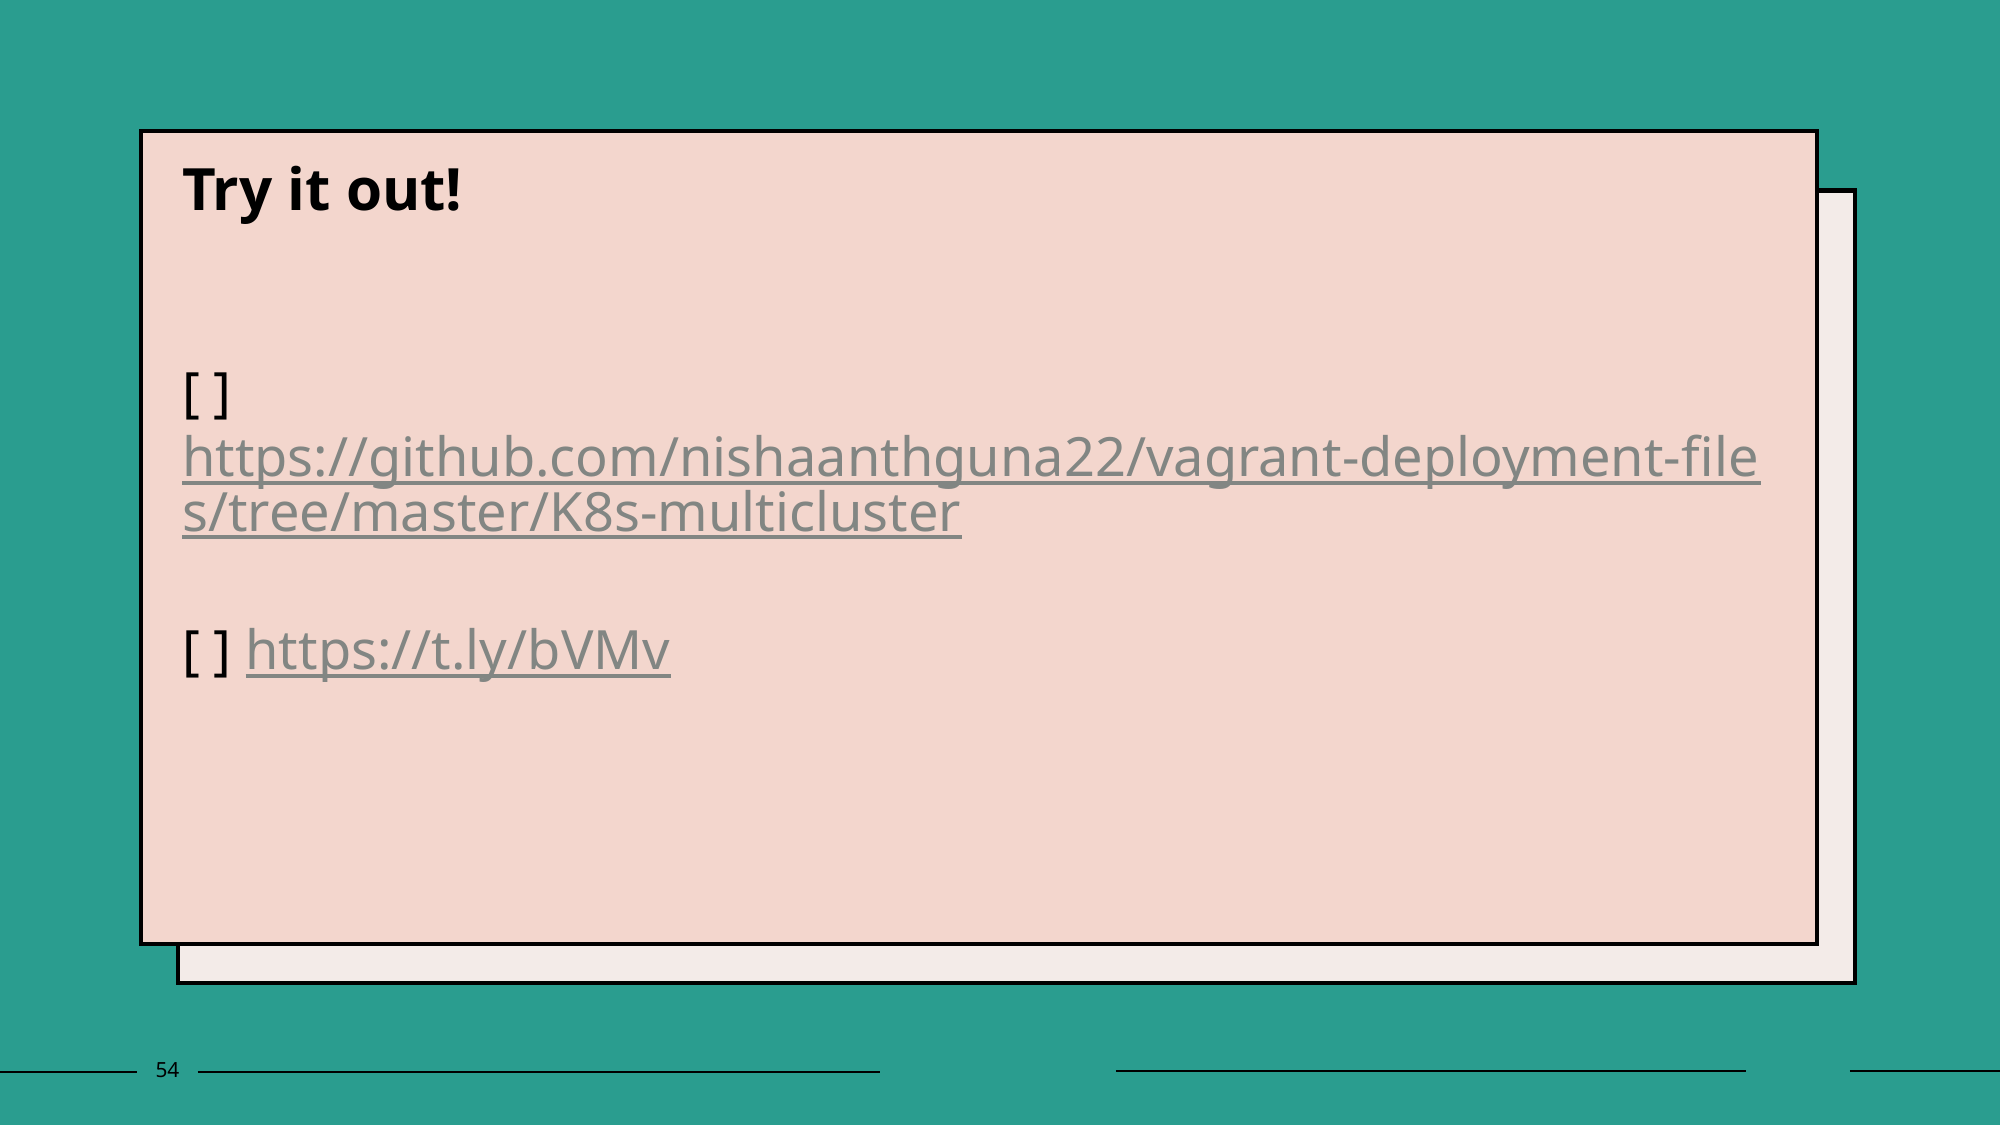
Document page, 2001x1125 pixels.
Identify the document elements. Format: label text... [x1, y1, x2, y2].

slide_number 54 [137, 1050, 198, 1091]
text_box Try it out! [167, 144, 1262, 230]
text_box [ ] https://github.com/nishaanthguna22/vagrant-deployment-files/tree/master/K8s-multicluster [ ] https://t.ly/bVMv [167, 350, 1787, 643]
